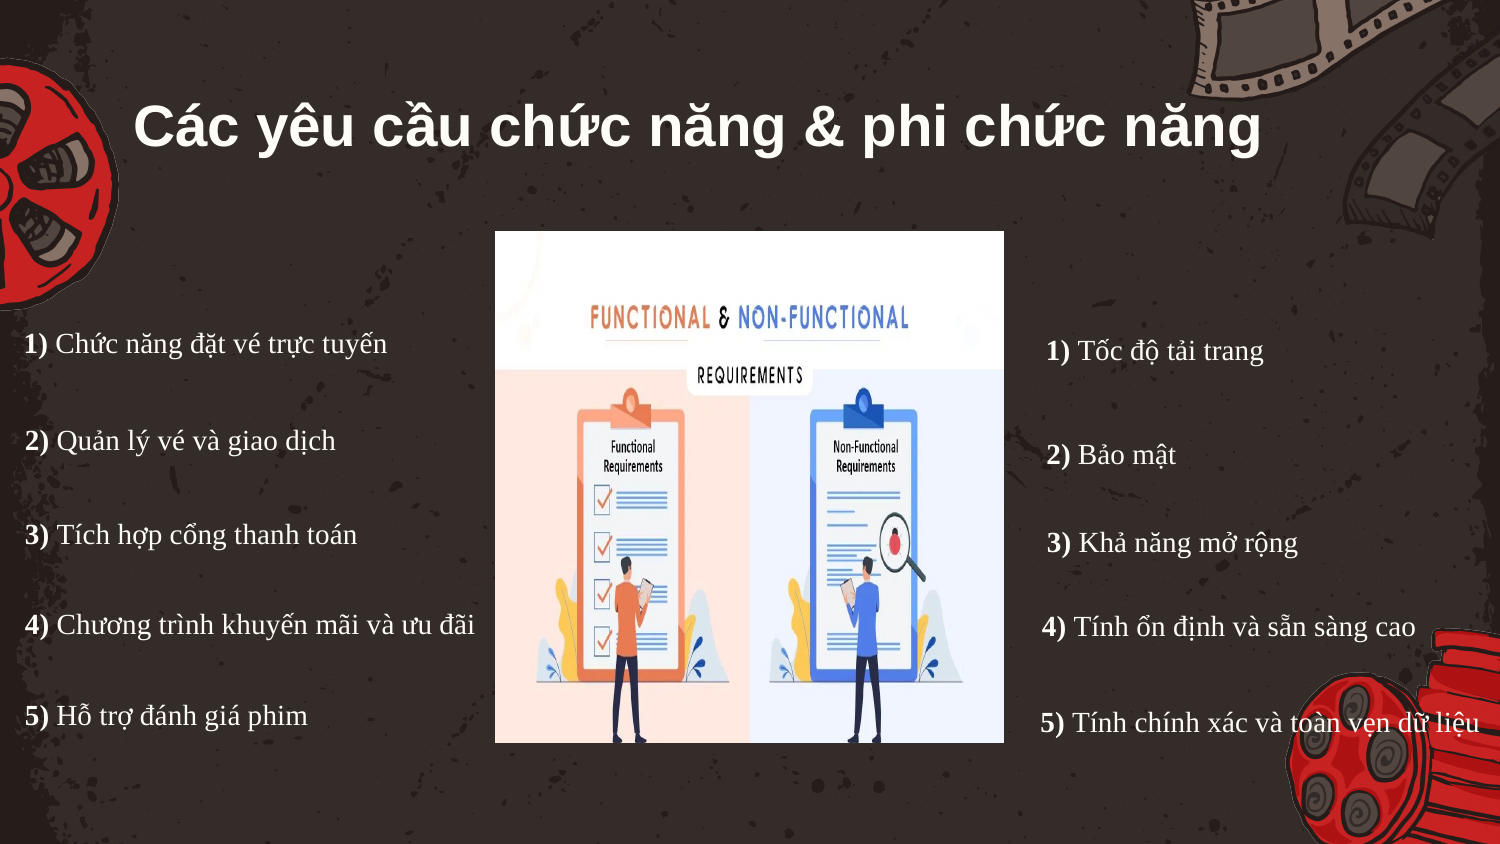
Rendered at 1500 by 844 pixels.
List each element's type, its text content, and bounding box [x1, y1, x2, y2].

title Các yêu cầu chức năng & phi chức năng [118, 72, 1382, 167]
text_box 5) Hỗ trợ đánh giá phim [9, 676, 387, 746]
text_box 1) Tốc độ tải trang [1010, 302, 1280, 382]
subtitle 3) Tích hợp cổng thanh toán [9, 487, 490, 566]
subtitle 4) Chương trình khuyến mãi và ưu đãi [9, 585, 490, 655]
subtitle 1) Chức năng đặt vé trực tuyến [8, 296, 469, 375]
text_box 2) Bảo mật [1020, 424, 1192, 485]
text_box 4) Tính ổn định và sẵn sàng cao [1007, 588, 1432, 658]
subtitle 2) Quản lý vé và giao dịch [9, 411, 415, 472]
text_box 5) Tính chính xác và toàn vẹn dữ liệu [1020, 684, 1496, 754]
picture [0, 0, 1500, 844]
text_box 3) Khả năng mở rộng [1007, 494, 1314, 574]
